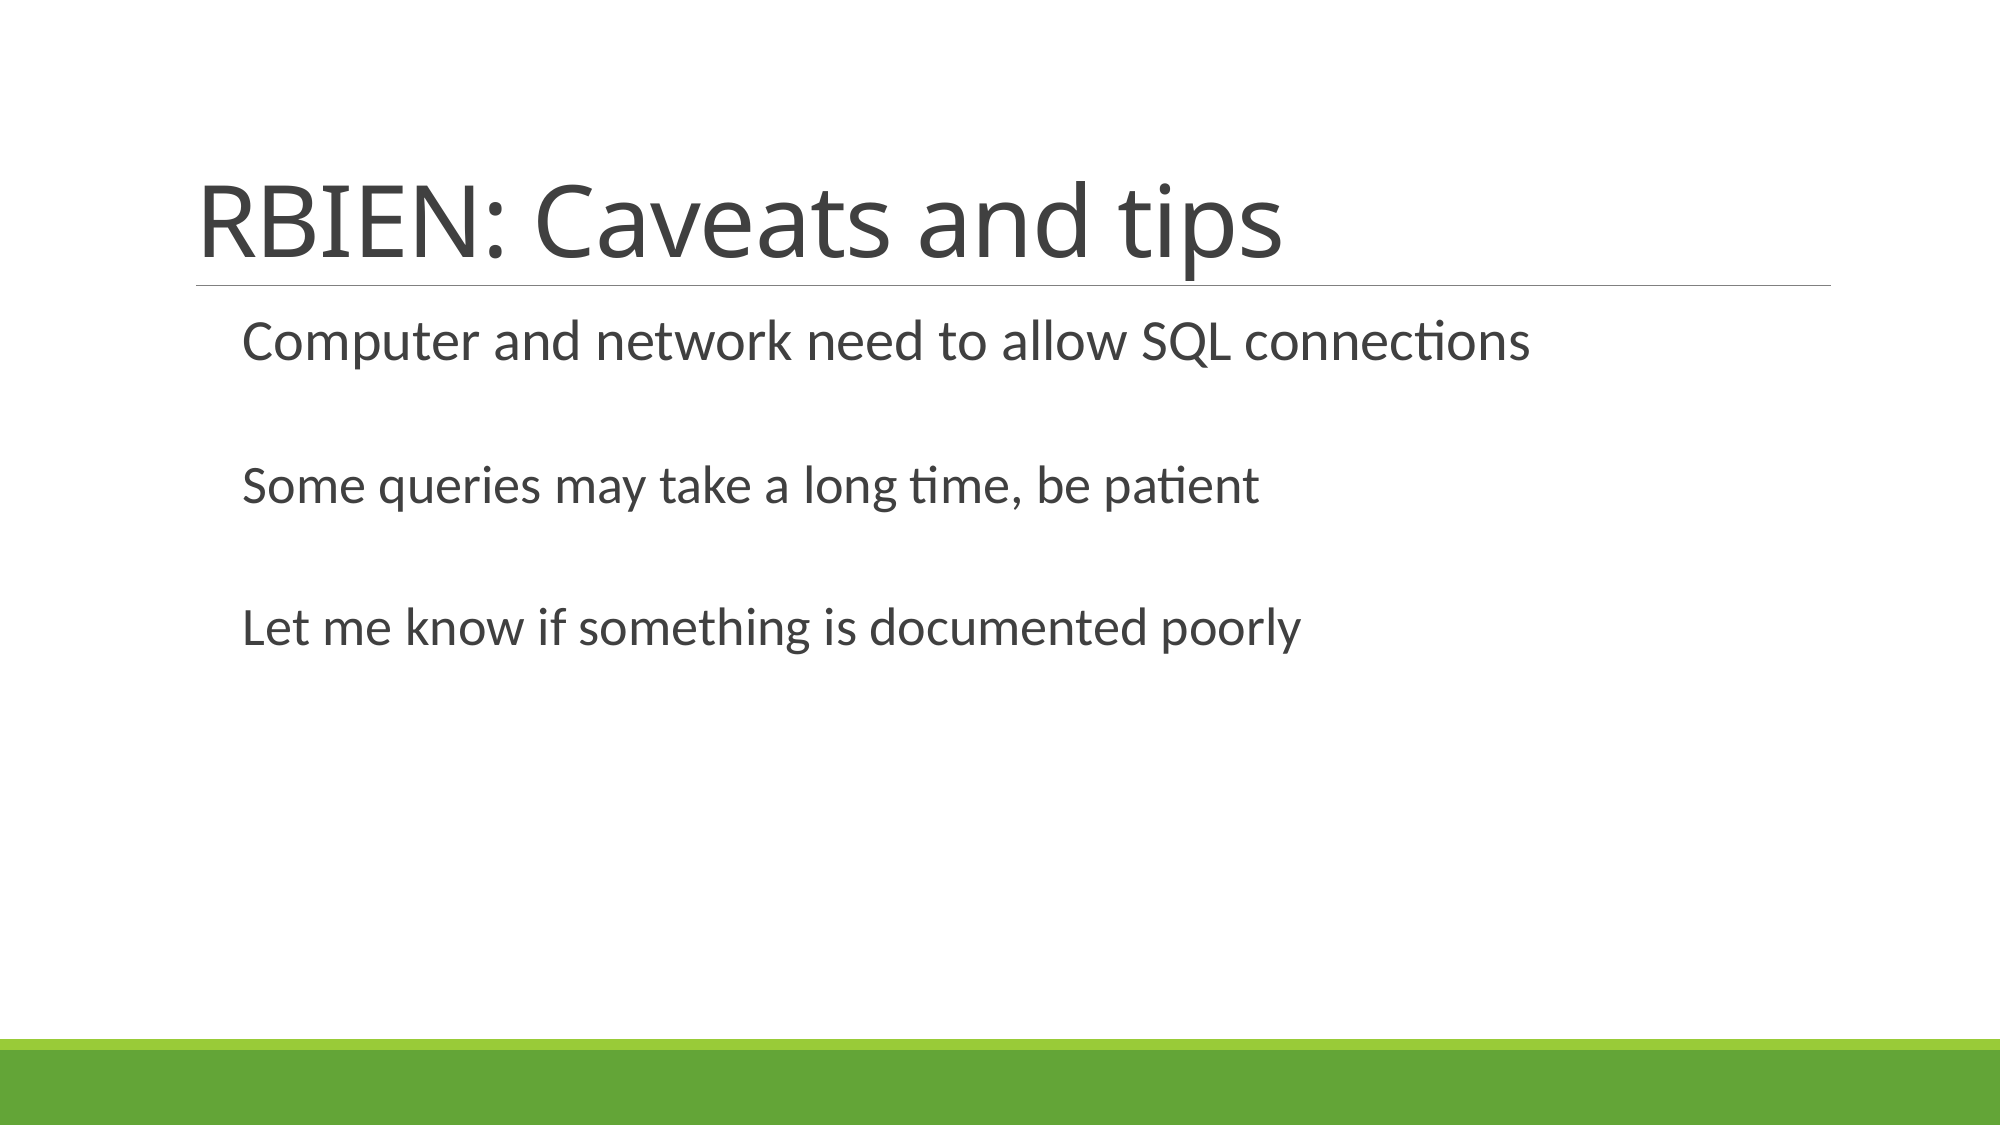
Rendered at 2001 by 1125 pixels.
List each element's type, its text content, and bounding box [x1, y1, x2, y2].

title RBIEN: Caveats and tips [180, 47, 1830, 285]
list Computer and network need to allow SQL connections Some queries may take a long time, be patient Let me know if something is documented poorly [180, 302, 1586, 963]
